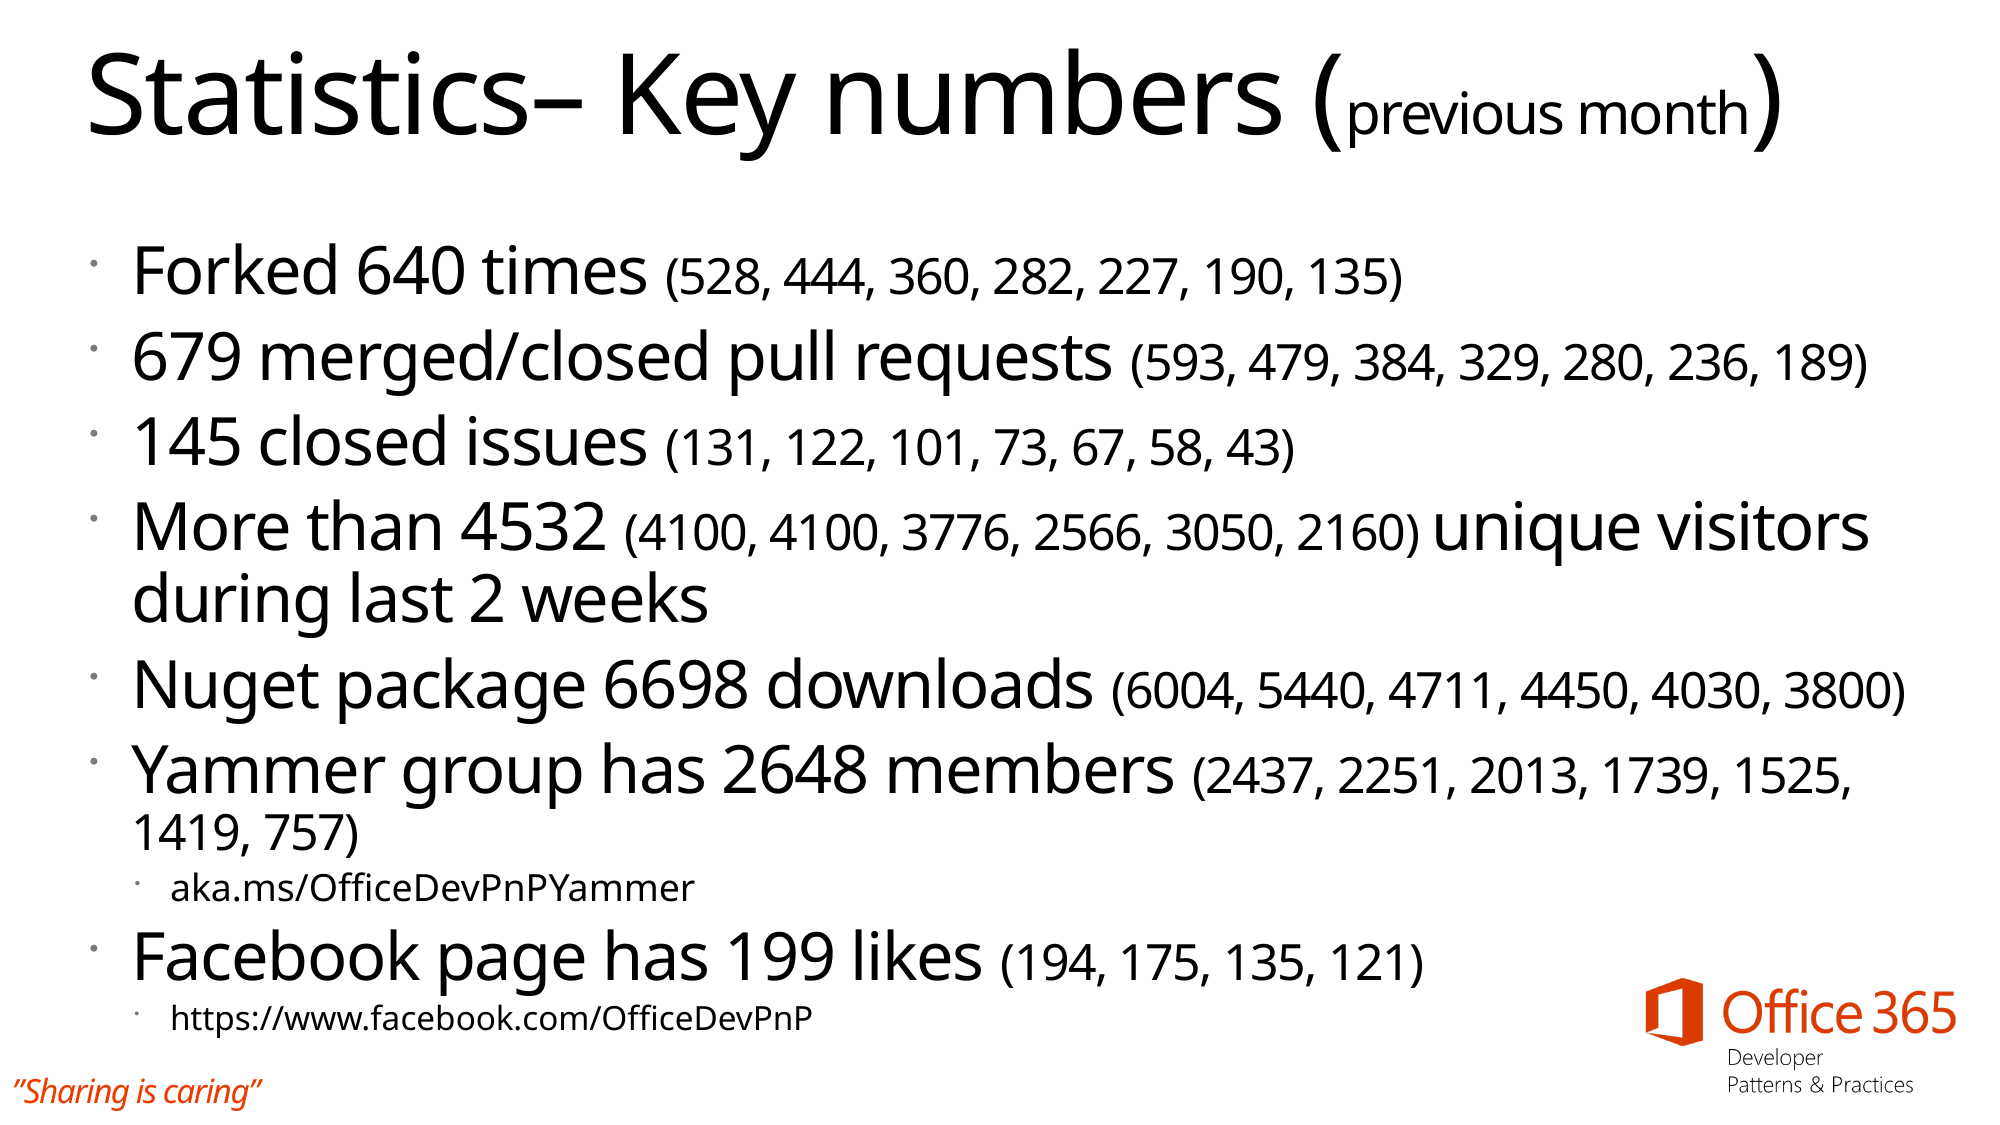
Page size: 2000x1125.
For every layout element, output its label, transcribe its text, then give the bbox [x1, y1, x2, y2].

title Statistics– Key numbers (previous month) [85, 37, 1914, 161]
picture [1616, 948, 1983, 1111]
list Forked 640 times (528, 444, 360, 282, 227, 190, 135) 679 merged/closed pull requests (593, 479, 384, 329, 280, 236, 189) 145 closed issues (131, 122, 101, 73, 67, 58, 43) More than 4532 (4100, 4100, 3776, 2566, 3050, 2160) unique visitors during last 2 weeks Nuget package 6698 downloads (6004, 5440, 4711, 4450, 4030, 3800) Yammer group has 2648 members (2437, 2251, 2013, 1739, 1525, 1419, 757) aka.ms/OfficeDevPnPYammer Facebook page has 199 likes (194, 175, 135, 121) https://www.facebook.com/OfficeDevPnP [85, 237, 1914, 1013]
